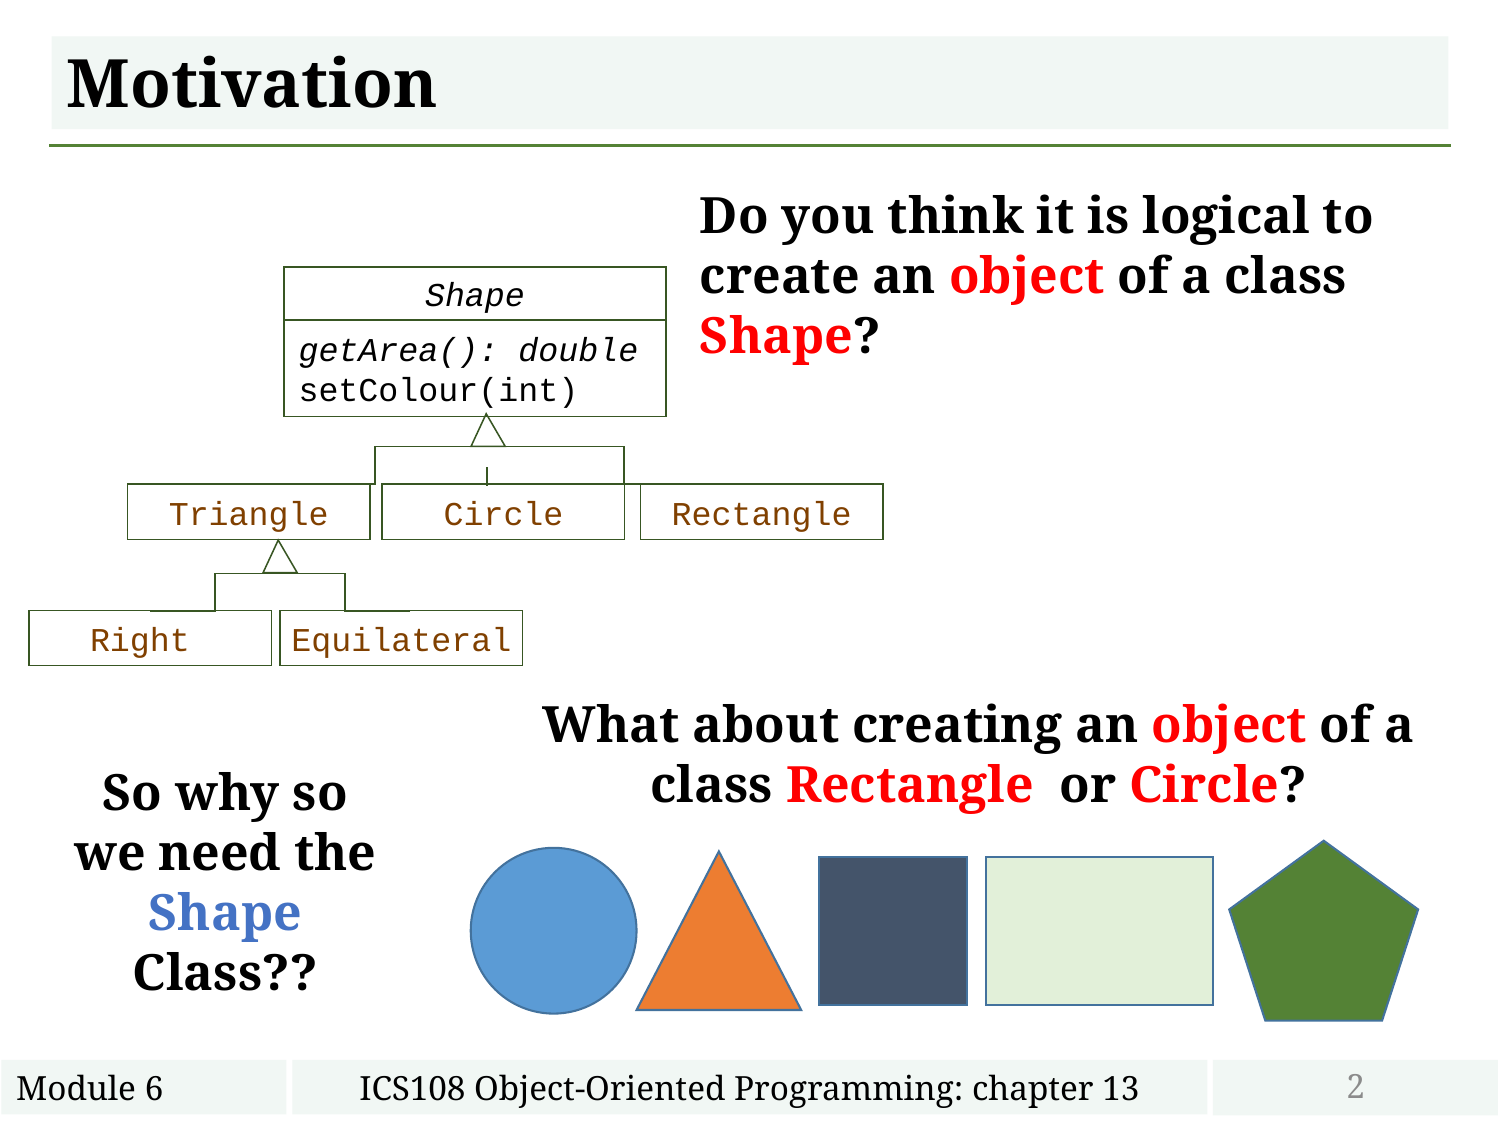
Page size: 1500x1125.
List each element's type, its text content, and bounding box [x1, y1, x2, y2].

slide_number 2 [1212, 1059, 1498, 1116]
title Motivation [51, 36, 1449, 130]
text_box So why so we need the Shape Class?? [48, 752, 402, 1008]
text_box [470, 840, 1419, 1021]
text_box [28, 266, 884, 666]
text_box What about creating an object of a class Rectangle or Circle? [521, 684, 1436, 820]
text_box Do you think it is logical to create an object of a class Shape? [685, 175, 1436, 371]
